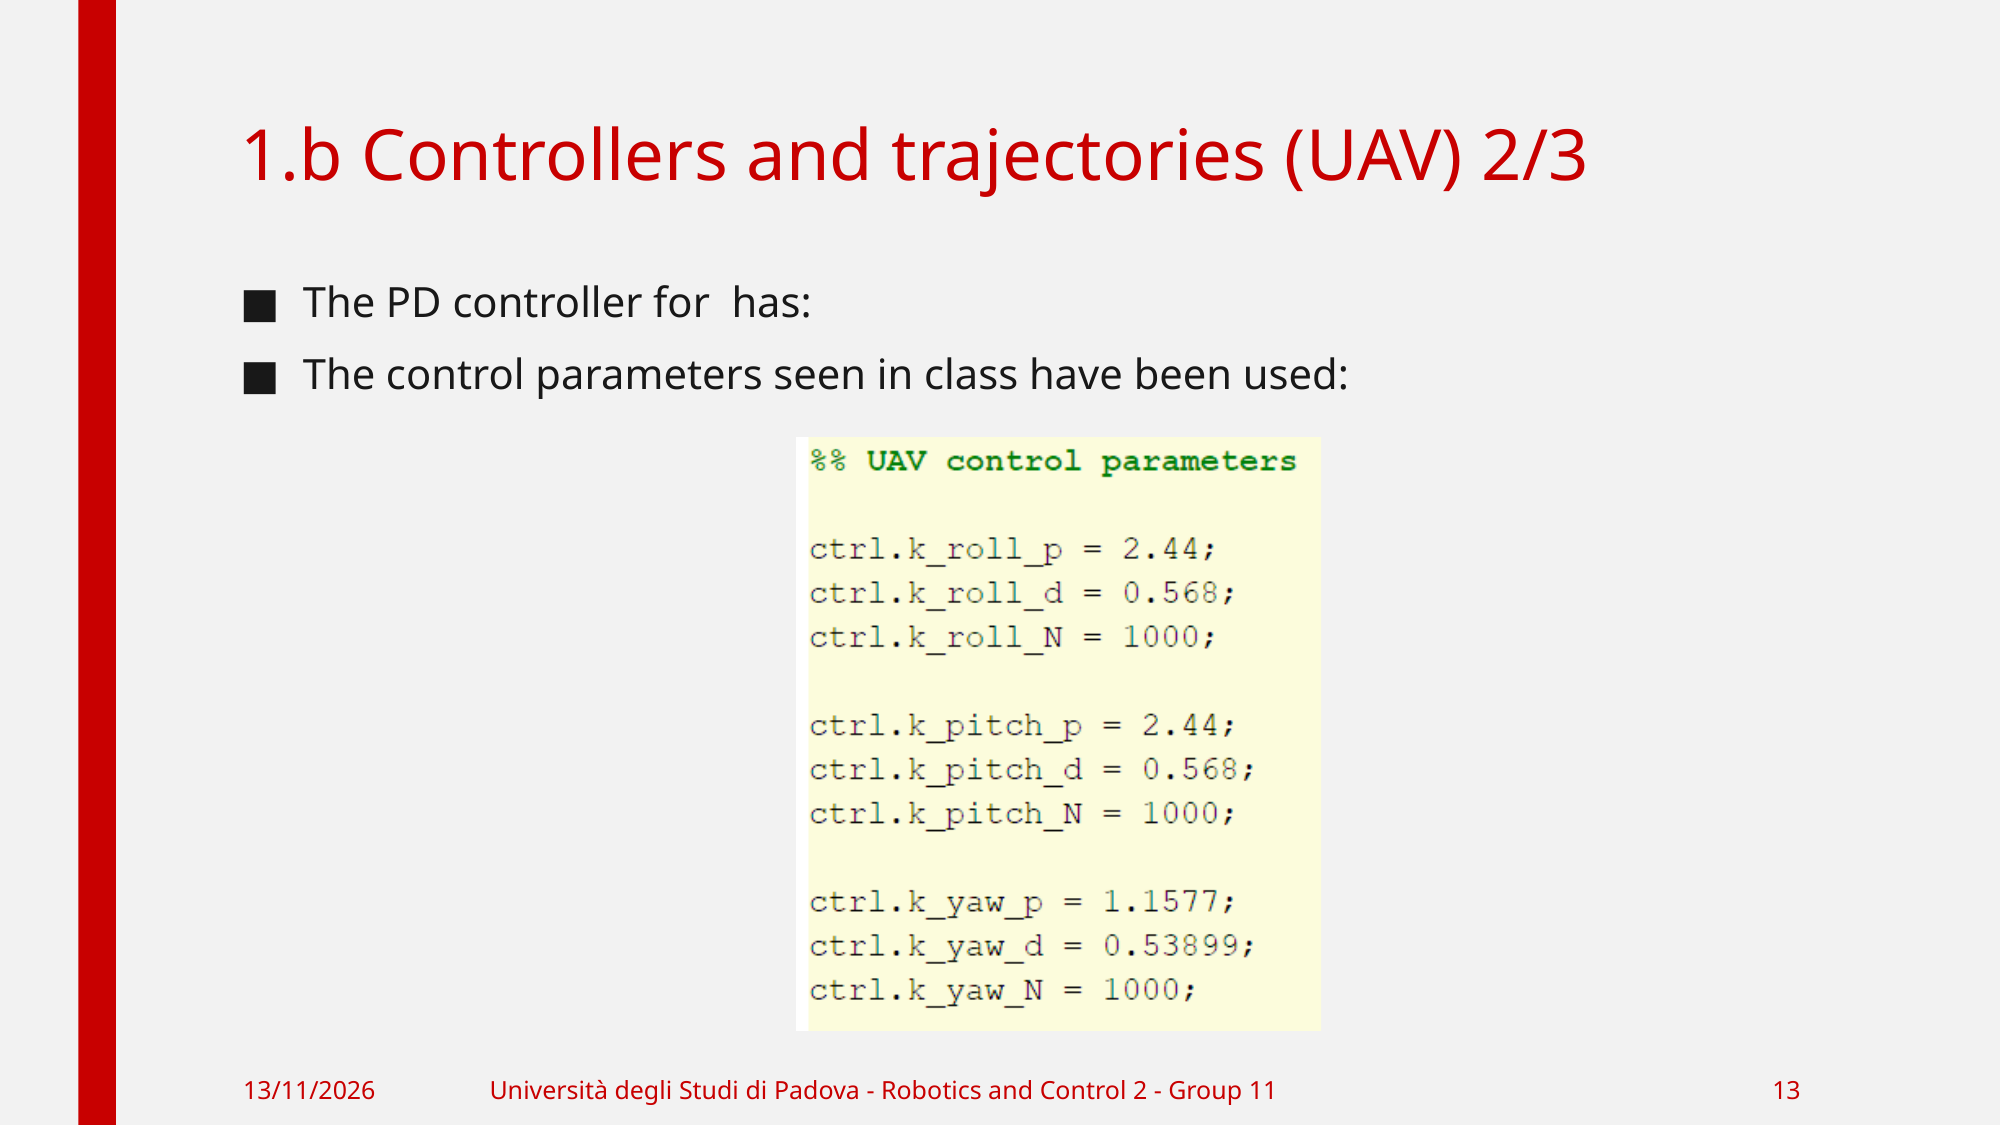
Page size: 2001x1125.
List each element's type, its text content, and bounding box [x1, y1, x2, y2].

footer Università degli Studi di Padova - Robotics and Control 2 - Group 11 [474, 1058, 1505, 1125]
slide_number 13 [1553, 1058, 1816, 1125]
picture [796, 437, 1322, 1031]
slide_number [228, 1058, 426, 1125]
title 1.b Controllers and trajectories (UAV) 2/3 [225, 112, 1851, 244]
